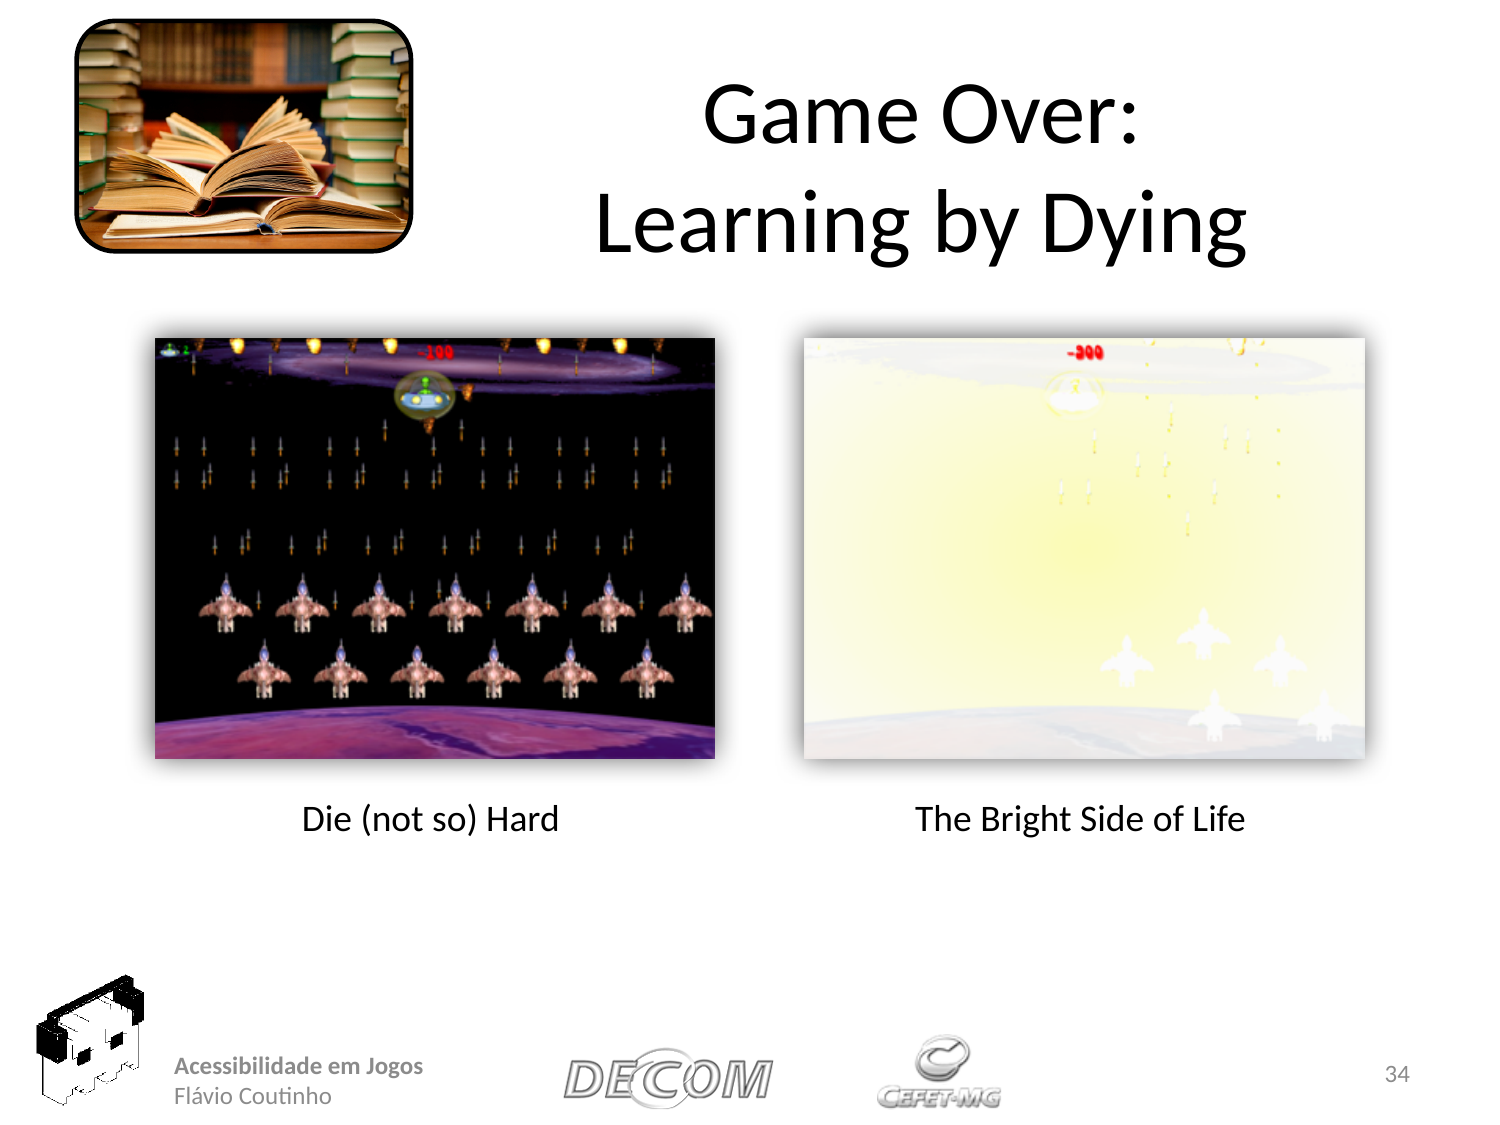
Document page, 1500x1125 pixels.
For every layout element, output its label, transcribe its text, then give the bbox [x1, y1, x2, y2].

picture [154, 337, 715, 759]
picture [804, 337, 1365, 759]
picture [877, 1034, 1003, 1110]
text_box The Bright Side of Life [809, 786, 1353, 847]
text_box Game Over: Learning by Dying [419, 45, 1425, 279]
slide_number 34 [1074, 1042, 1425, 1103]
picture [561, 1046, 774, 1111]
text_box [74, 18, 414, 254]
text_box Die (not so) Hard [159, 786, 703, 847]
